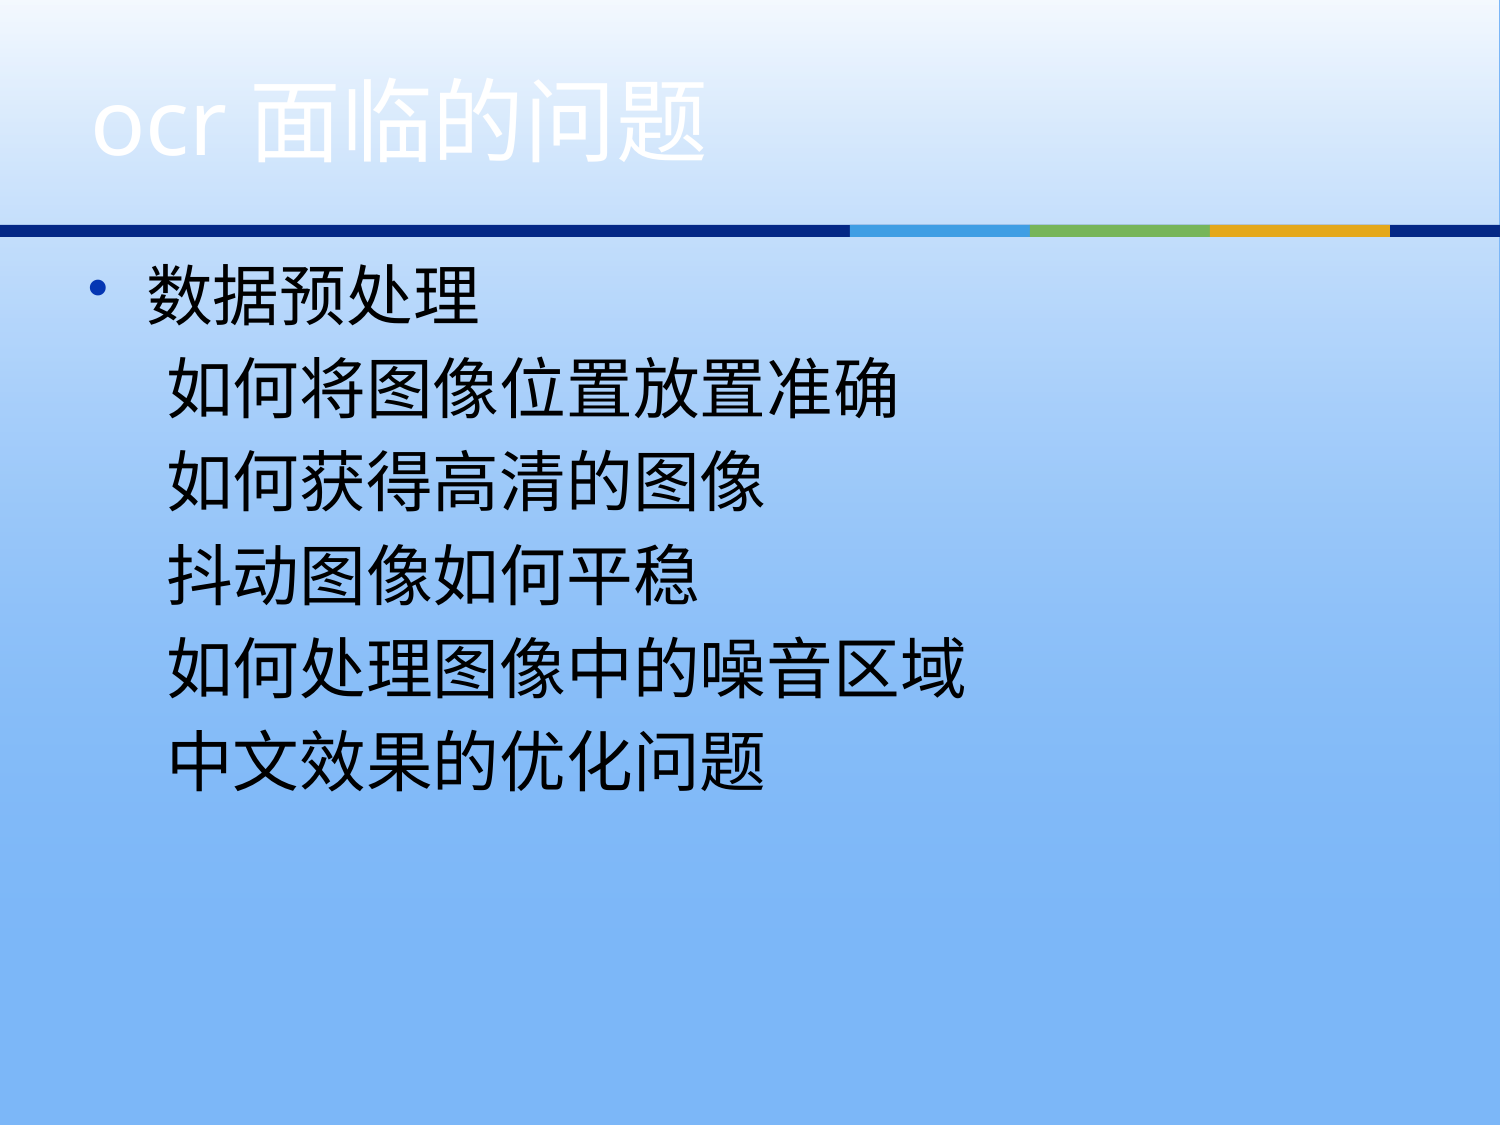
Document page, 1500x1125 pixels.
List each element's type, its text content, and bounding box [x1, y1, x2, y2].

list 数据预处理 如何将图像位置放置准确 如何获得高清的图像 抖动图像如何平稳 如何处理图像中的噪音区域 中文效果的优化问题 [75, 246, 1425, 1005]
title ocr面临的问题 [75, 24, 1425, 213]
